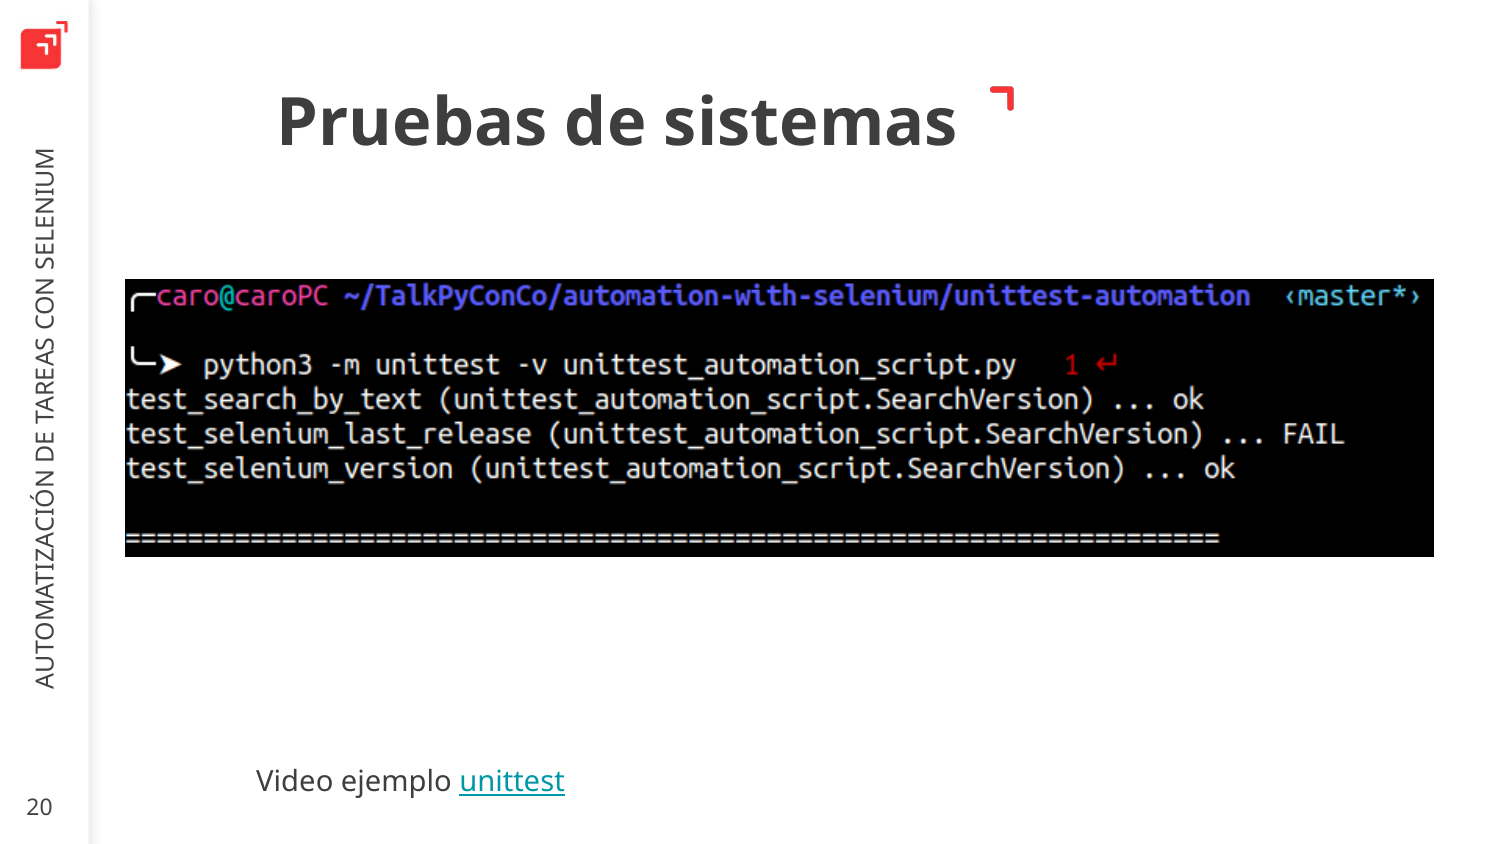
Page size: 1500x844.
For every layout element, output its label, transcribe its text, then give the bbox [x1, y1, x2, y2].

text_box Video ejemplo unittest [200, 747, 621, 799]
text_box Pruebas de sistemas [261, 76, 1402, 162]
text_box ‹#› [0, 773, 92, 844]
picture [0, 0, 1500, 844]
subtitle AUTOMATIZACIÓN DE TAREAS CON SELENIUM [0, 76, 89, 760]
